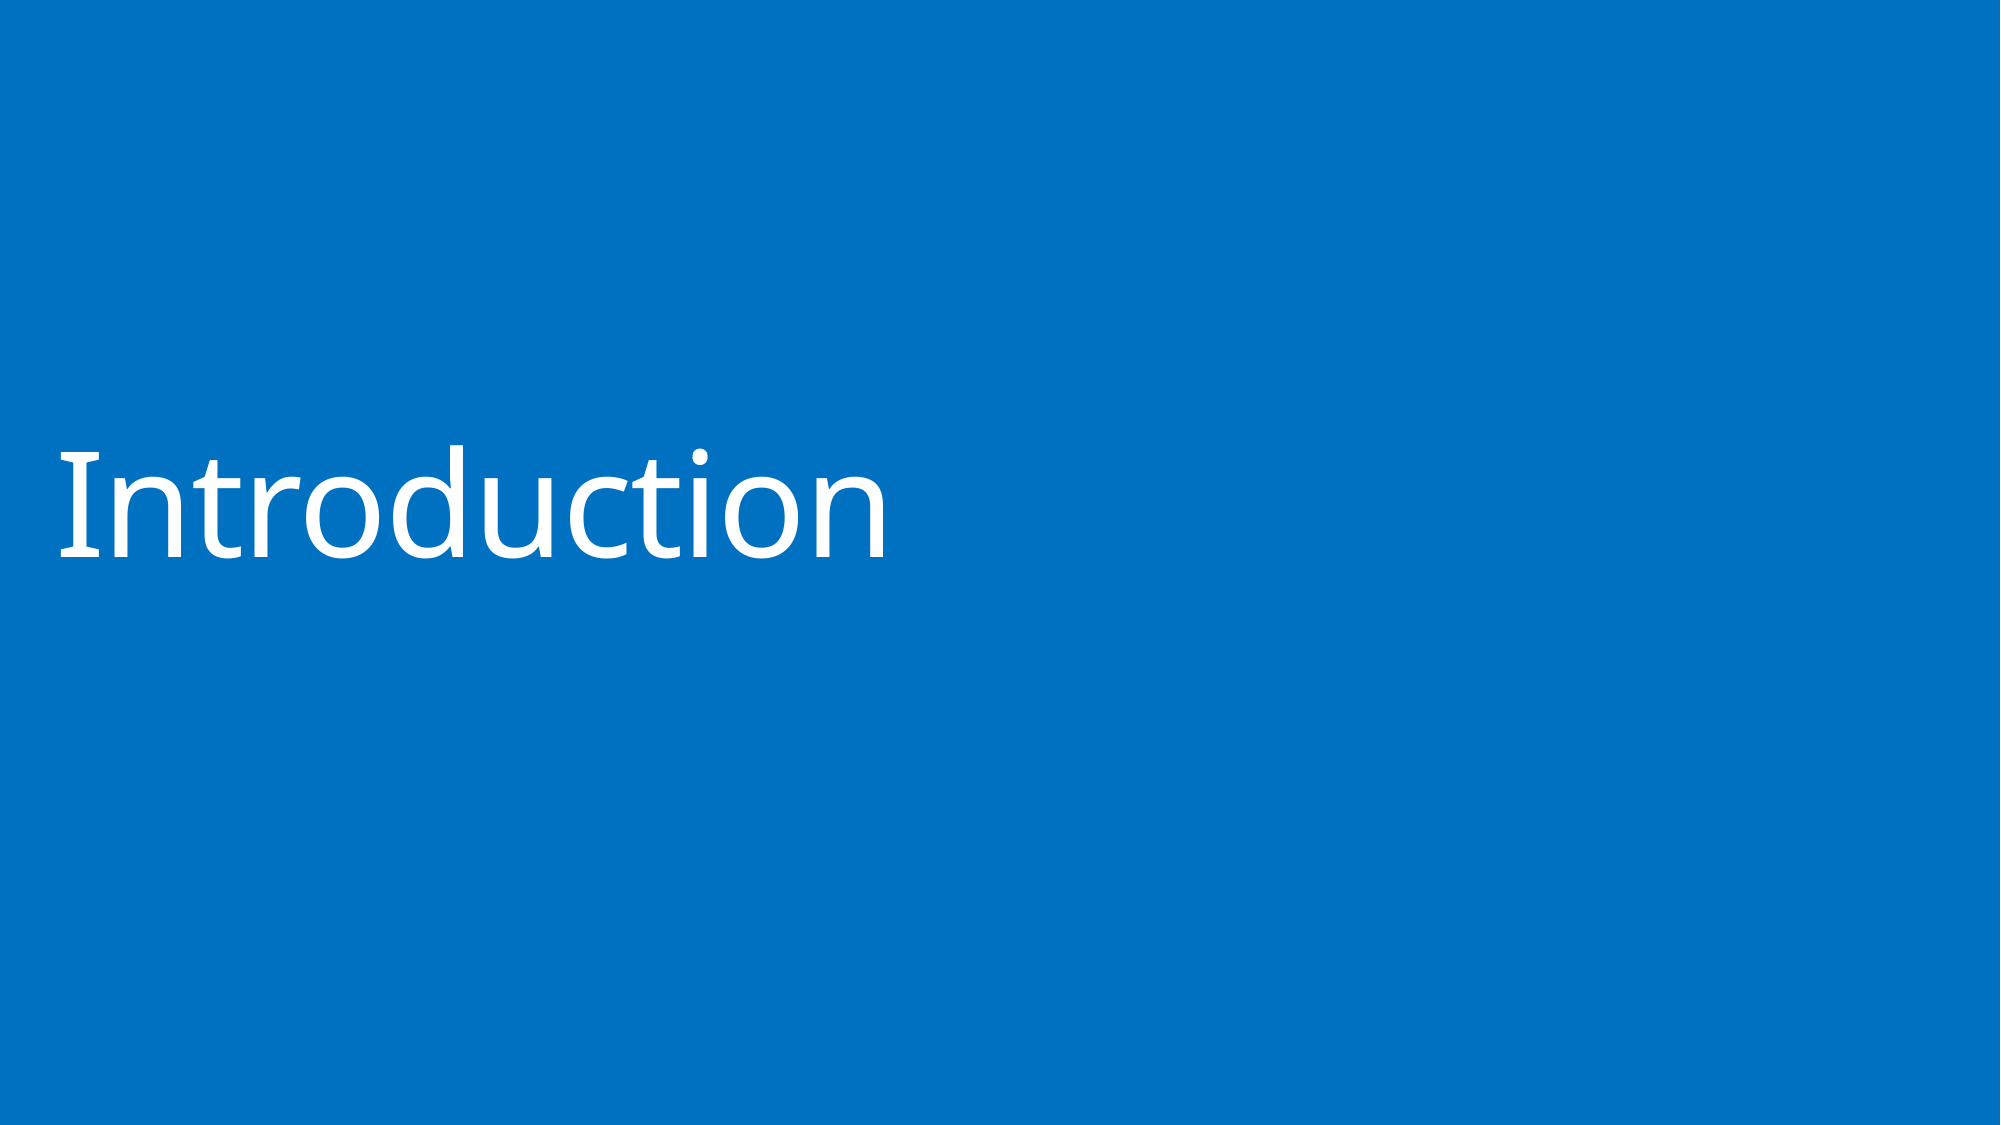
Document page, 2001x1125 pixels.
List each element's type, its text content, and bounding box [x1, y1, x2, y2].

title Introduction [40, 415, 1658, 607]
